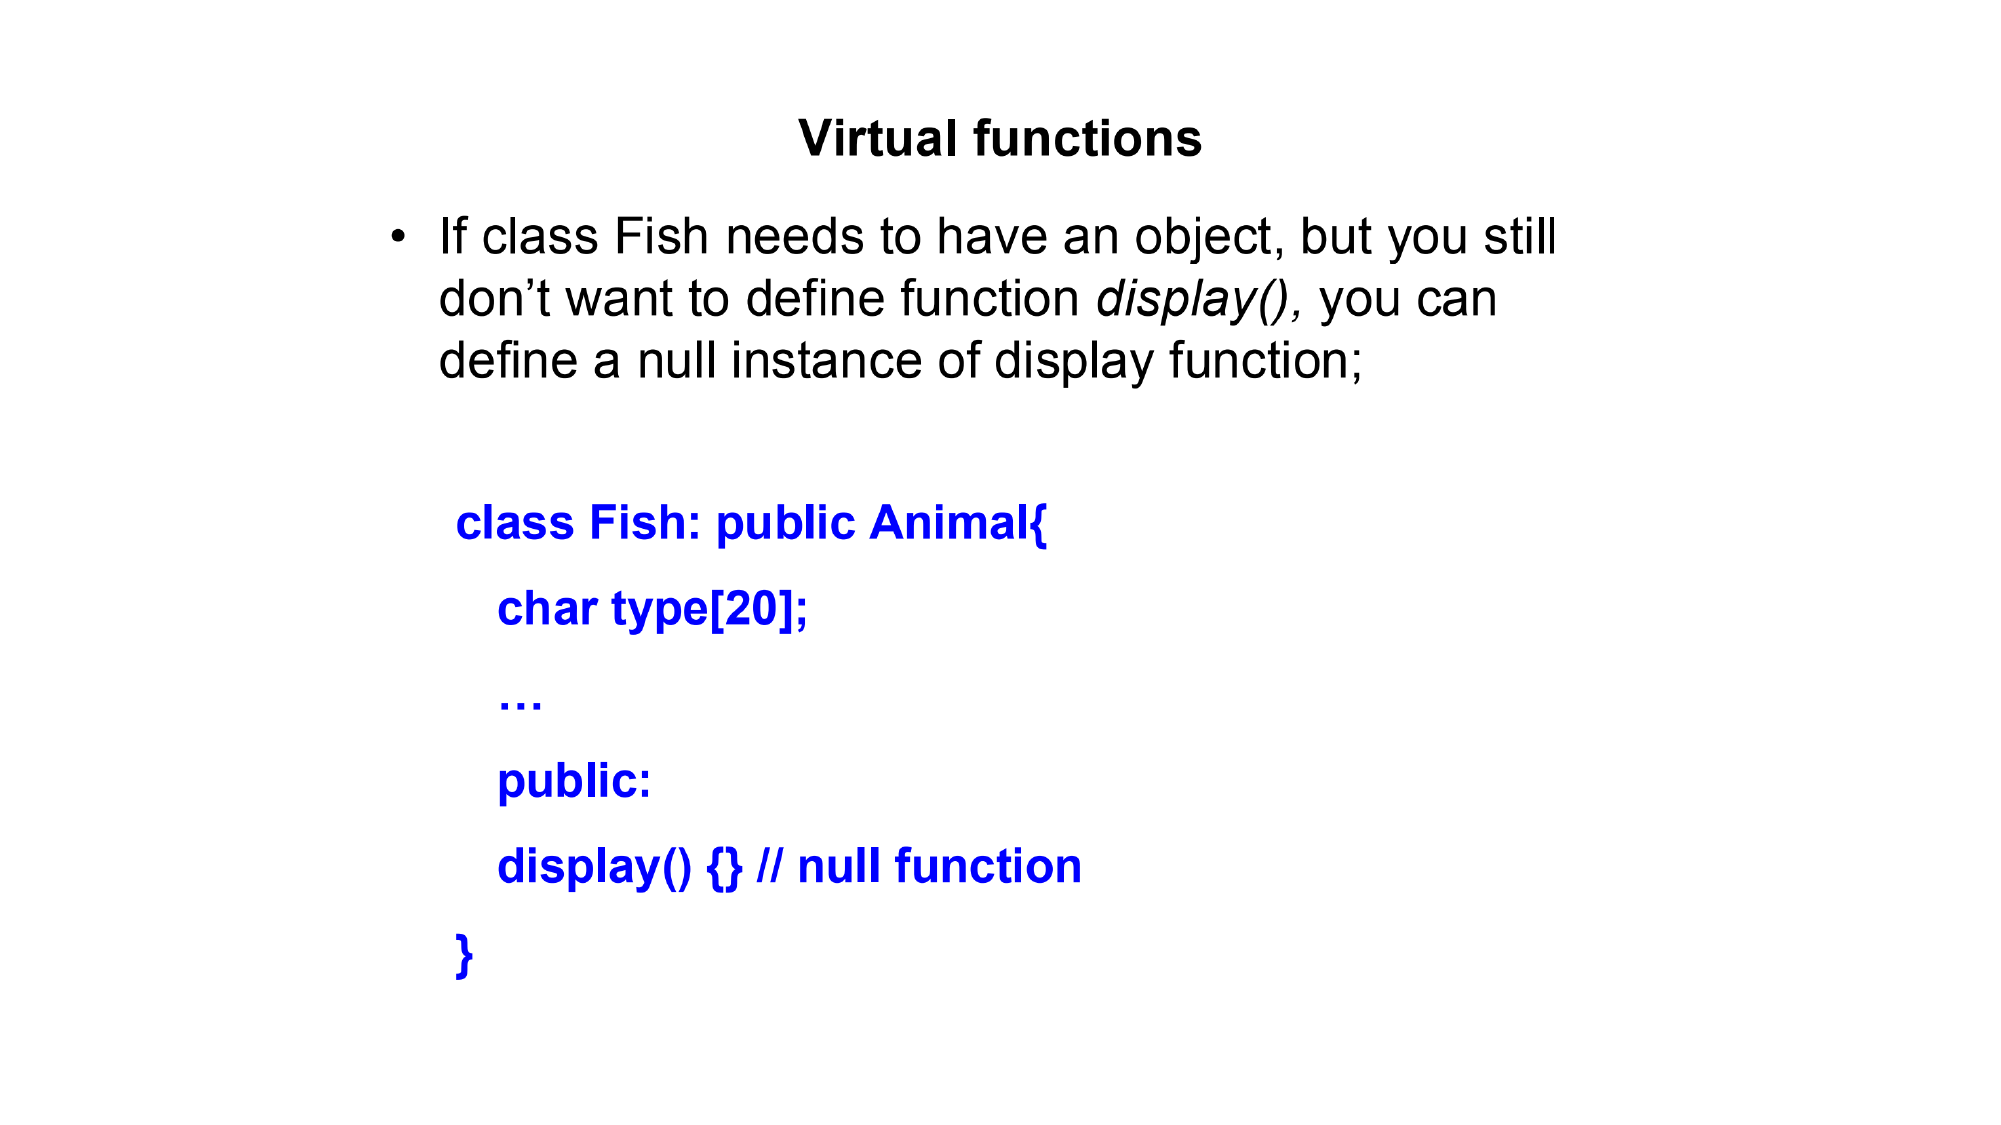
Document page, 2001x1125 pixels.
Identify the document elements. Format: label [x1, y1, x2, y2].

list [349, 104, 1651, 1020]
